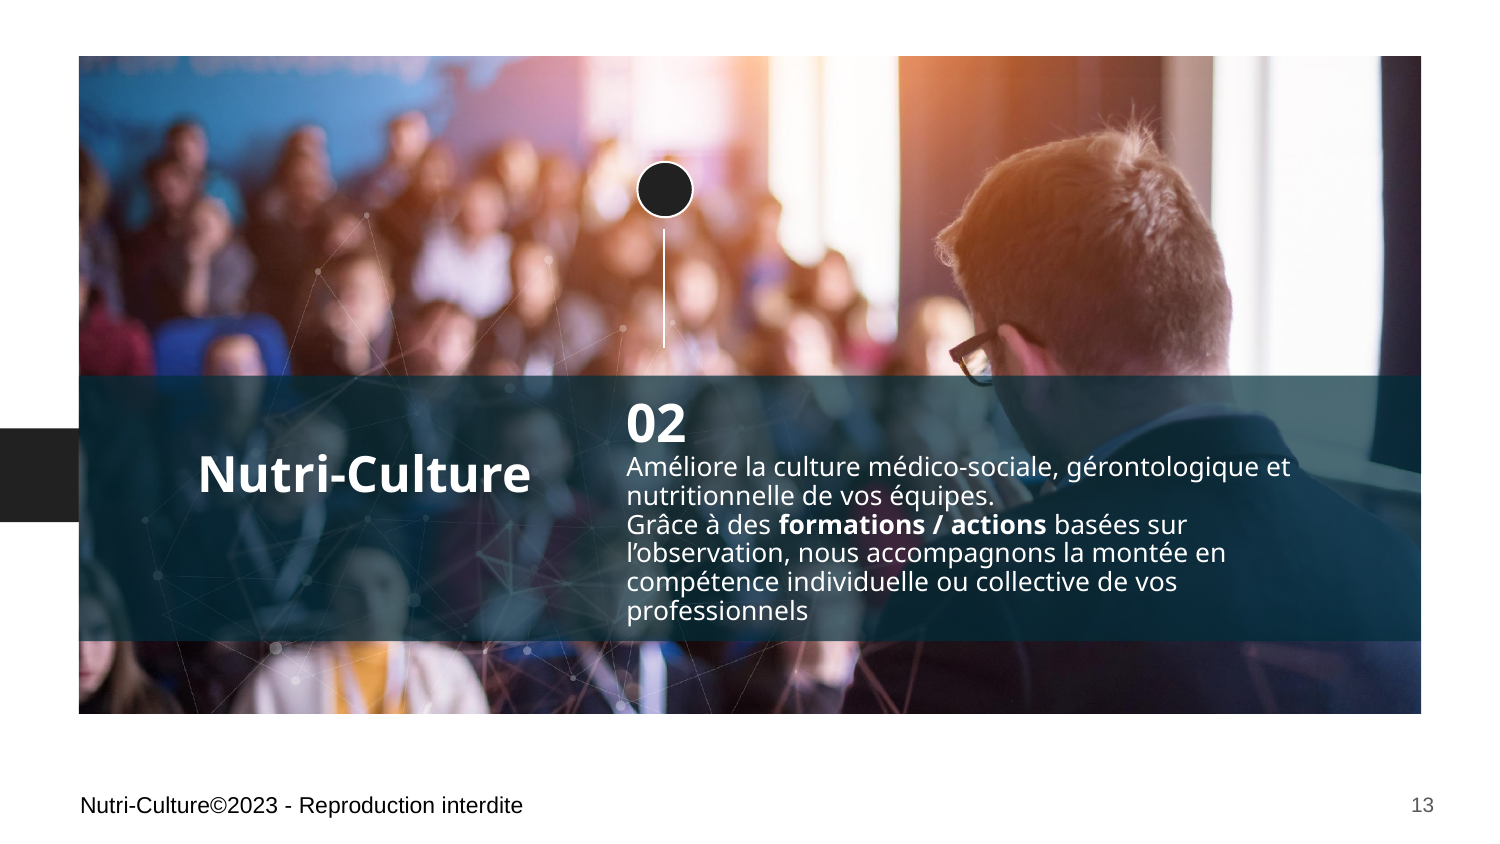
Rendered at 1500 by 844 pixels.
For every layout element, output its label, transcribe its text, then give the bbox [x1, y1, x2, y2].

slide_number ‹#› [1107, 782, 1446, 827]
picture [78, 55, 1422, 714]
footer Nutri-Culture©2023 - Reproduction interdite [68, 782, 632, 827]
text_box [637, 161, 693, 349]
